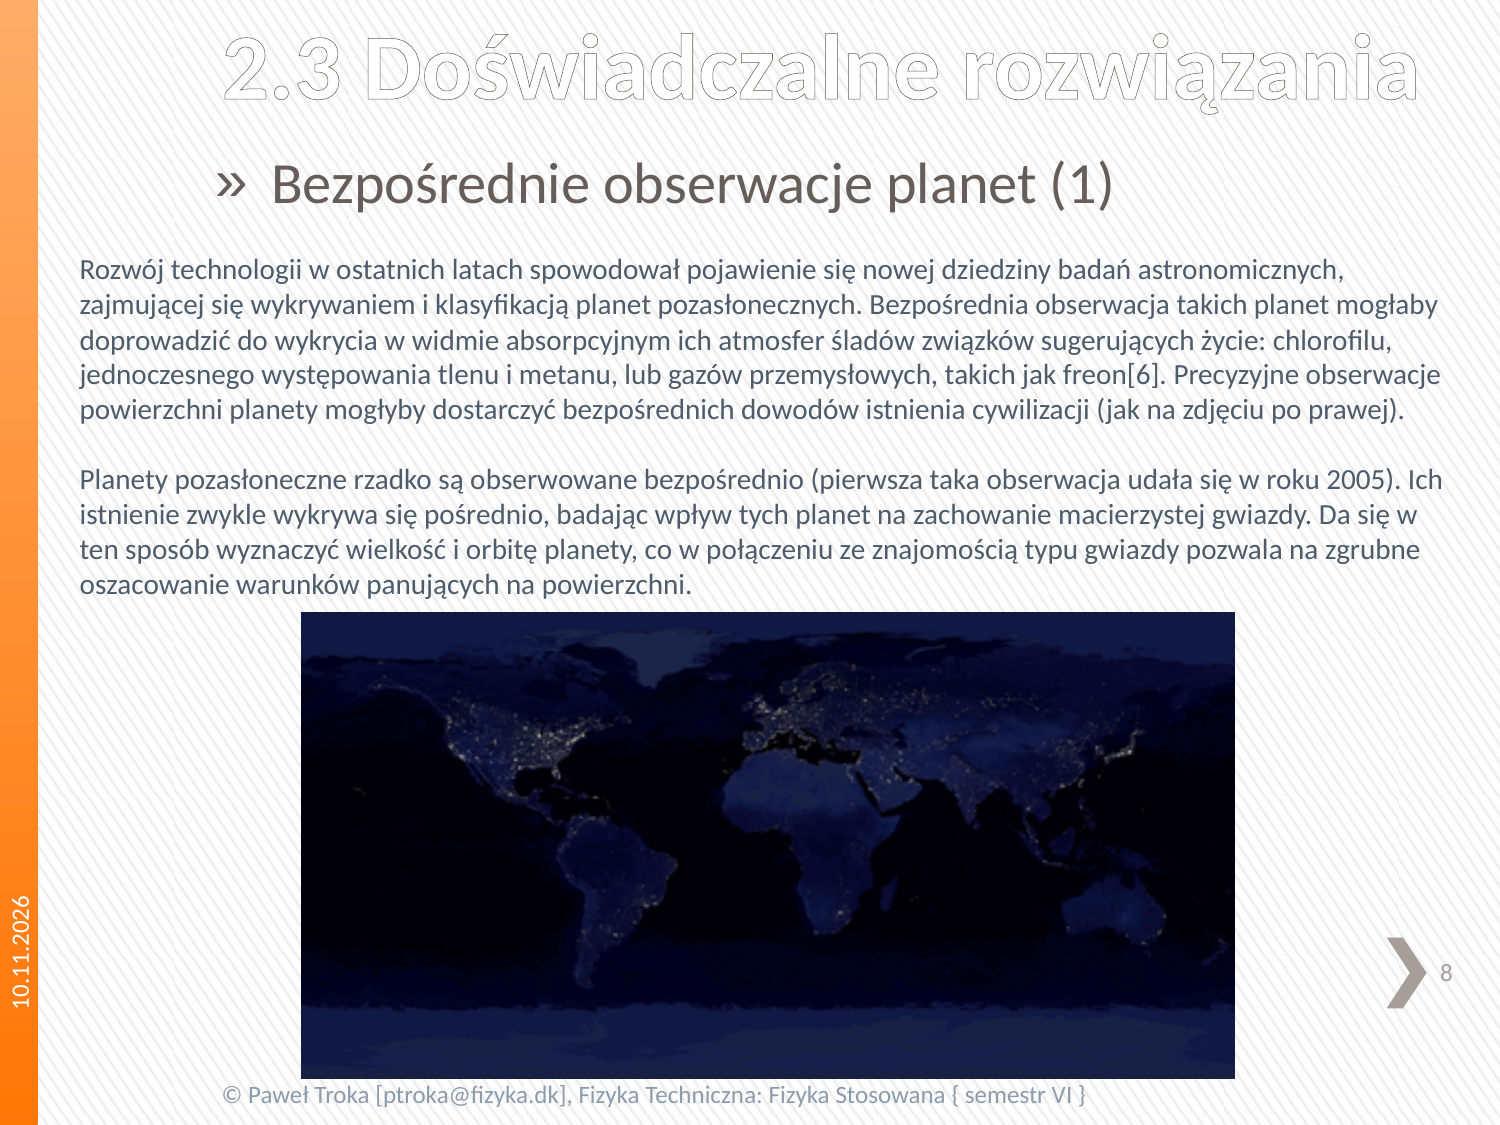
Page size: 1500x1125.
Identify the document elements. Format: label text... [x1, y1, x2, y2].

picture [300, 611, 1235, 1079]
footer © Paweł Troka [ptroka@fizyka.dk], Fizyka Techniczna: Fizyka Stosowana { semestr VI } [206, 1074, 1382, 1113]
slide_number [0, 594, 38, 1026]
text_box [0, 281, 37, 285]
slide_number 8 [1425, 941, 1488, 1002]
list Bezpośrednie obserwacje planet (1) [200, 137, 1425, 243]
title 2.3 Doświadczalne rozwiązania [206, 0, 1447, 126]
text_box Rozwój technologii w ostatnich latach spowodował pojawienie się nowej dziedziny badań astronomicznych, zajmującej się wykrywaniem i klasyfikacją planet pozasłonecznych. Bezpośrednia obserwacja takich planet mogłaby doprowadzić do wykrycia w widmie absorpcyjnym ich atmosfer śladów związków sugerujących życie: chlorofilu, jednoczesnego występowania tlenu i metanu, lub gazów przemysłowych, takich jak freon[6]. Precyzyjne obserwacje powierzchni planety mogłyby dostarczyć bezpośrednich dowodów istnienia cywilizacji (jak na zdjęciu po prawej). Planety pozasłoneczne rzadko są obserwowane bezpośrednio (pierwsza taka obserwacja udała się w roku 2005). Ich istnienie zwykle wykrywa się pośrednio, badając wpływ tych planet na zachowanie macierzystej gwiazdy. Da się w ten sposób wyznaczyć wielkość i orbitę planety, co w połączeniu ze znajomością typu gwiazdy pozwala na zgrubne oszacowanie warunków panujących na powierzchni. [64, 243, 1471, 608]
